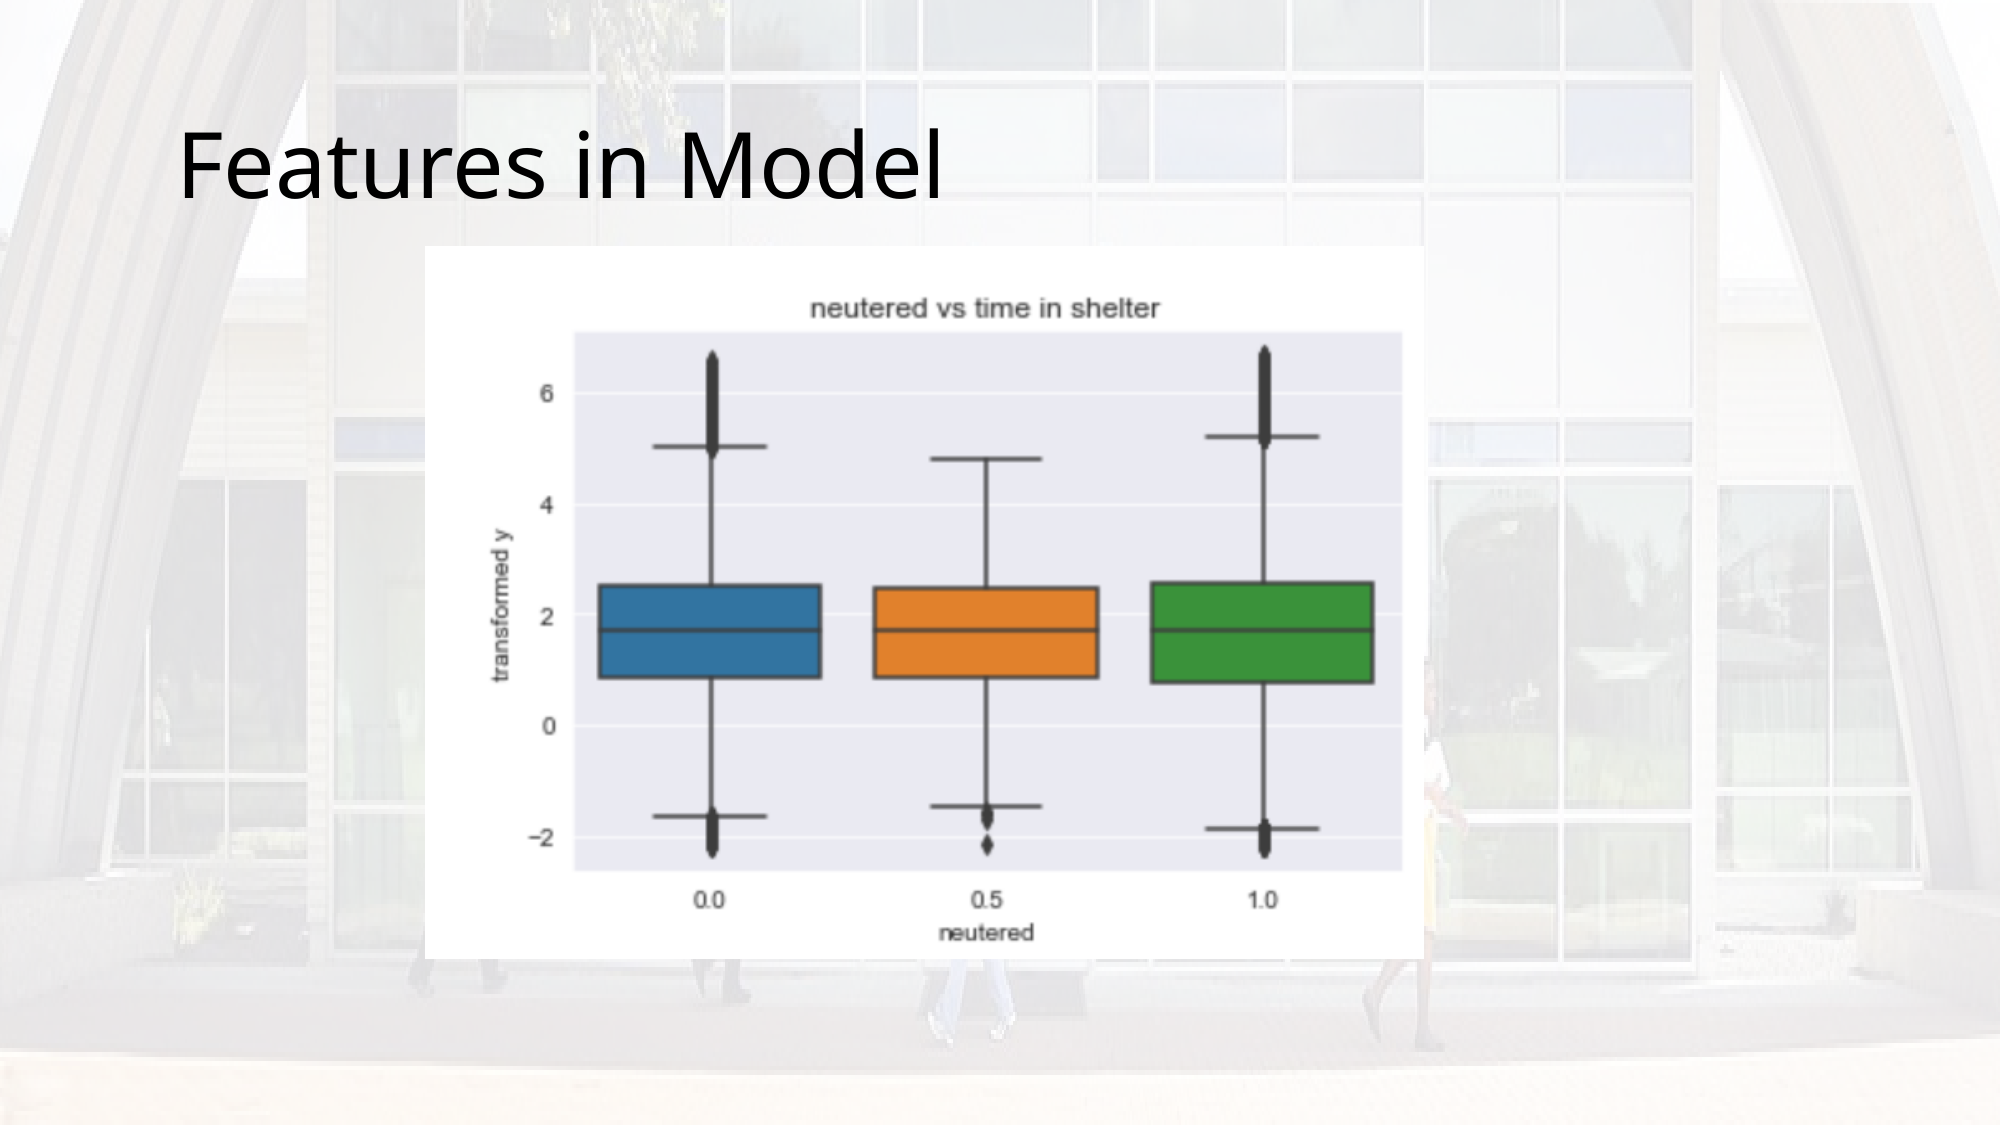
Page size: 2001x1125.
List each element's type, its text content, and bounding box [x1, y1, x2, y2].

title Features in Model [137, 59, 1863, 278]
picture [425, 246, 1424, 959]
